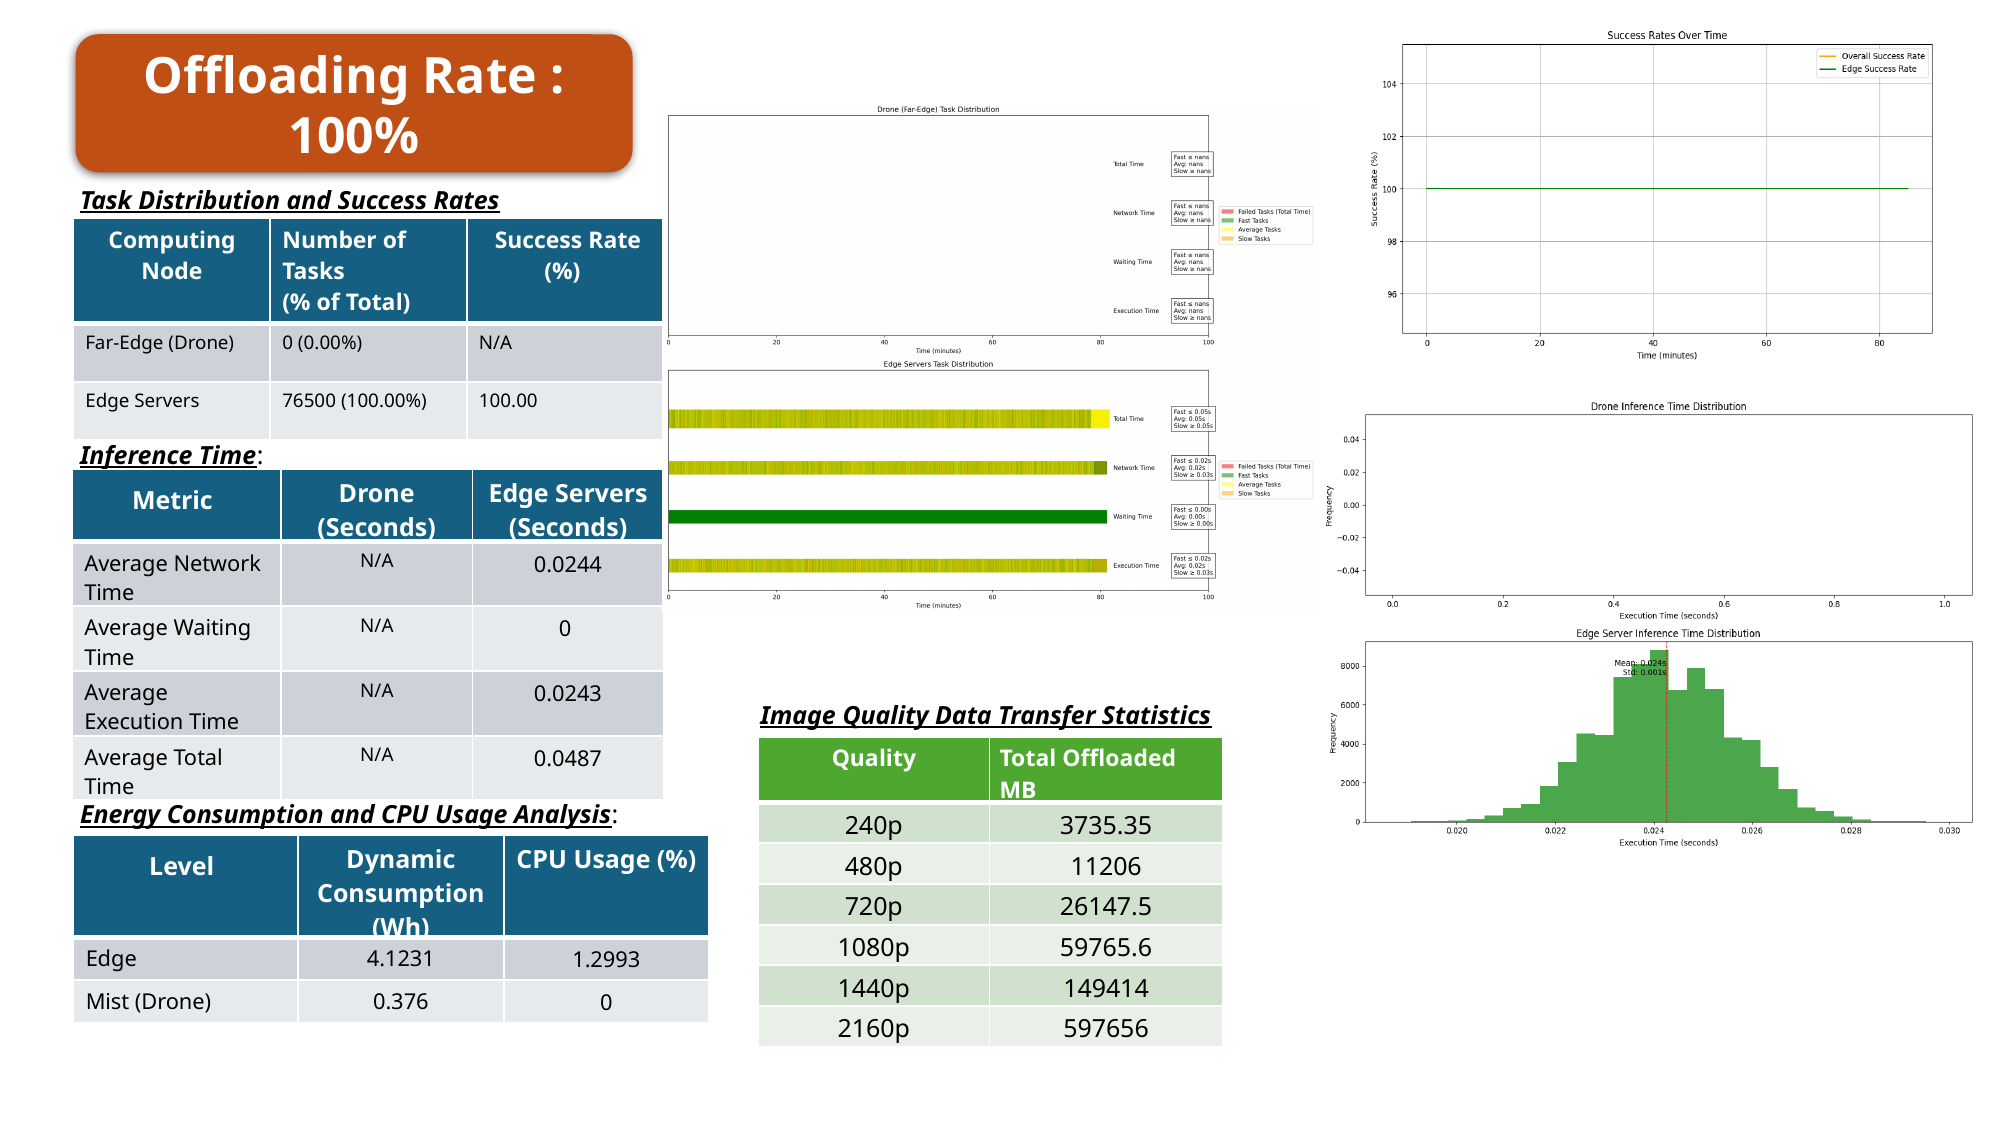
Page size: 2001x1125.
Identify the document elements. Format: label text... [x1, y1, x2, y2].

table_cell 100.00 [468, 383, 661, 439]
text_box Offloading Rate : 100% [75, 34, 633, 173]
table_cell 0.376 [299, 981, 503, 1022]
table_cell 0 (0.00%) [271, 326, 466, 381]
table_cell 480p [759, 844, 989, 883]
table_cell Far-Edge (Drone) [74, 326, 269, 381]
table_header Level [74, 837, 297, 935]
table_cell Edge [74, 940, 297, 979]
table_cell Average Waiting Time [73, 607, 280, 670]
table_cell 59765.6 [990, 926, 1222, 964]
table_cell 3735.35 [990, 805, 1222, 842]
table_cell 240p [759, 805, 989, 842]
table_cell 26147.5 [990, 885, 1222, 924]
table_cell Edge Servers [74, 383, 269, 431]
table_cell 149414 [990, 966, 1222, 1005]
table_header Dynamic Consumption (Wh) [299, 837, 503, 935]
table_header Total Offloaded MB [990, 738, 1222, 800]
table_header Computing Node [74, 222, 269, 321]
text_box Inference Time: [65, 431, 530, 477]
table_cell 0 [505, 981, 708, 1022]
table_cell 0 [473, 607, 663, 670]
table_header Quality [759, 738, 989, 800]
picture [661, 0, 2000, 856]
table_cell N/A [282, 672, 472, 735]
table_cell 1.2993 [505, 940, 708, 979]
text_box Image Quality Data Transfer Statistics [745, 691, 1255, 737]
table_cell 2160p [759, 1007, 989, 1046]
table_cell 4.1231 [299, 940, 503, 979]
table_header Number of Tasks (% of Total) [271, 222, 466, 321]
table_cell Average Total Time [73, 737, 280, 791]
table_header Metric [73, 470, 280, 539]
table_cell Average Execution Time [73, 672, 280, 735]
table_cell N/A [282, 544, 472, 605]
table_cell 76500 (100.00%) [271, 383, 466, 431]
table_header Success Rate (%) [468, 222, 661, 321]
table_header CPU Usage (%) [505, 836, 708, 935]
table_cell 720p [759, 885, 989, 924]
table_cell 1440p [759, 966, 989, 1005]
table_cell Average Network Time [73, 544, 280, 605]
table_cell N/A [282, 737, 472, 791]
table_cell 0.0243 [473, 672, 663, 735]
table_cell 11206 [990, 844, 1222, 883]
table_cell N/A [282, 607, 472, 670]
table_header Drone (Seconds) [282, 470, 472, 539]
text_box Energy Consumption and CPU Usage Analysis: [65, 791, 646, 837]
text_box Task Distribution and Success Rates [65, 176, 661, 222]
table_cell 597656 [990, 1007, 1222, 1046]
table_cell 1080p [759, 926, 989, 964]
table_cell Mist (Drone) [74, 981, 297, 1022]
table_cell N/A [468, 326, 661, 381]
table_header Edge Servers (Seconds) [473, 470, 661, 539]
table_cell 0.0244 [473, 544, 661, 605]
table_cell 0.0487 [473, 737, 663, 799]
